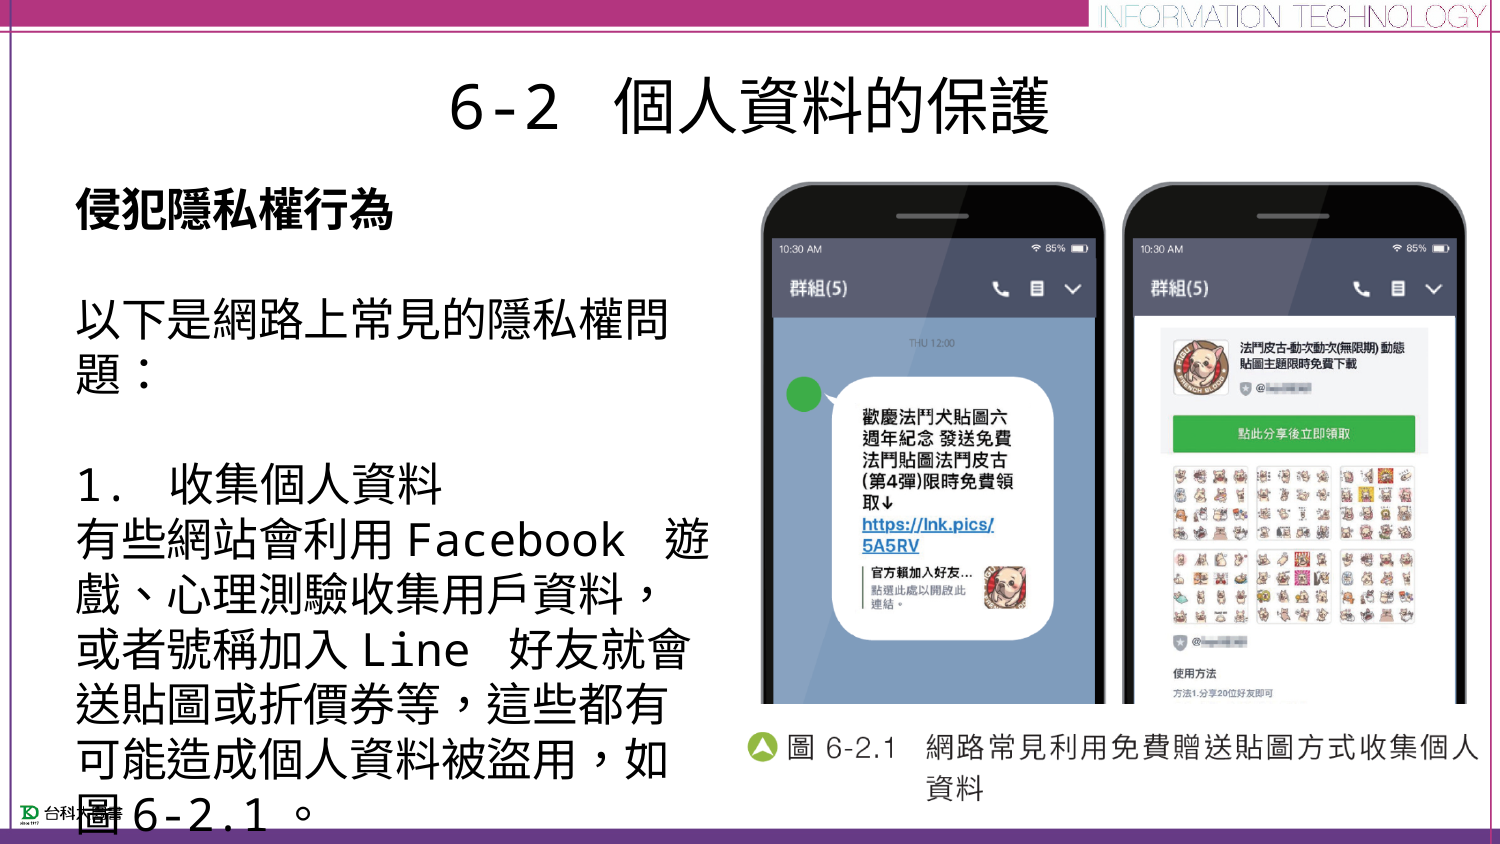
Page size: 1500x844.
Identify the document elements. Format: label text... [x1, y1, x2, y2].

picture [0, 0, 1500, 844]
text_box 侵犯隱私權行為 以下是網路上常見的隱私權問題： 1. 收集個人資料 有些網站會利用Facebook 遊戲、心理測驗收集用戶資料，或者號稱加入Line 好友就會送貼圖或折價券等，這些都有可能造成個人資料被盜用，如圖6-2.1。 [60, 173, 727, 844]
title 6-2 個人資料的保護 [75, 33, 1425, 173]
